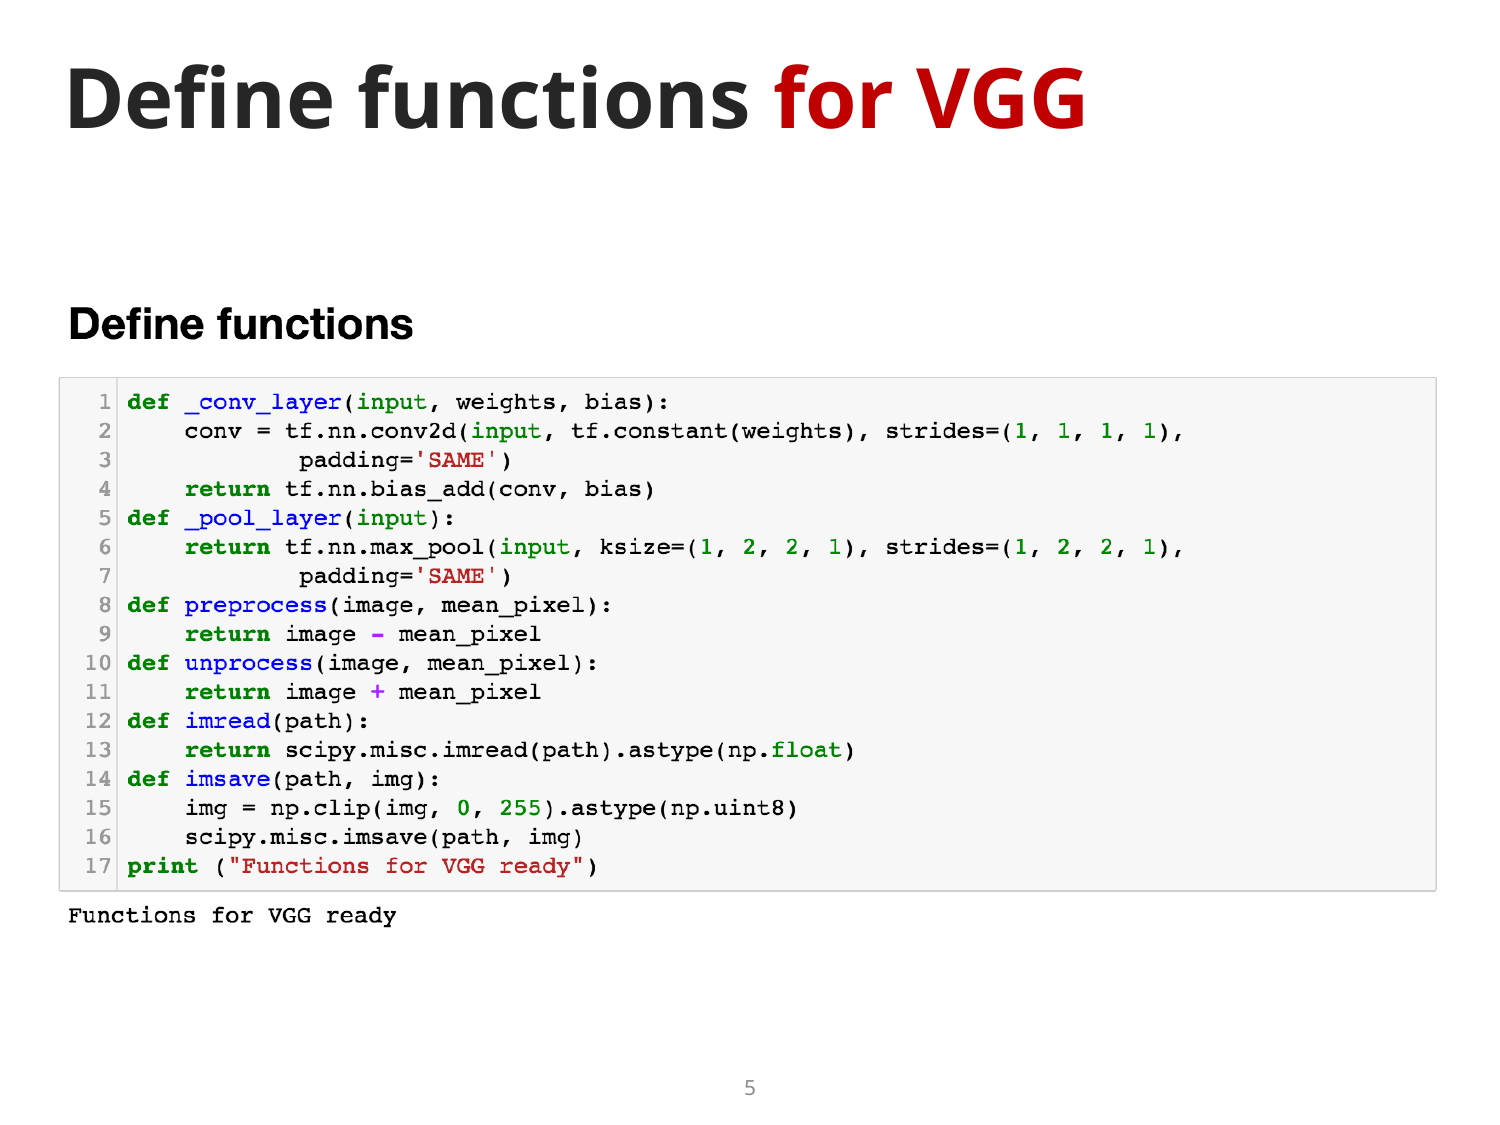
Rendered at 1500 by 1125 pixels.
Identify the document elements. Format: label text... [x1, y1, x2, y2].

slide_number 5 [575, 1058, 925, 1119]
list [52, 296, 1448, 934]
title Define functions for VGG [48, 41, 1456, 149]
